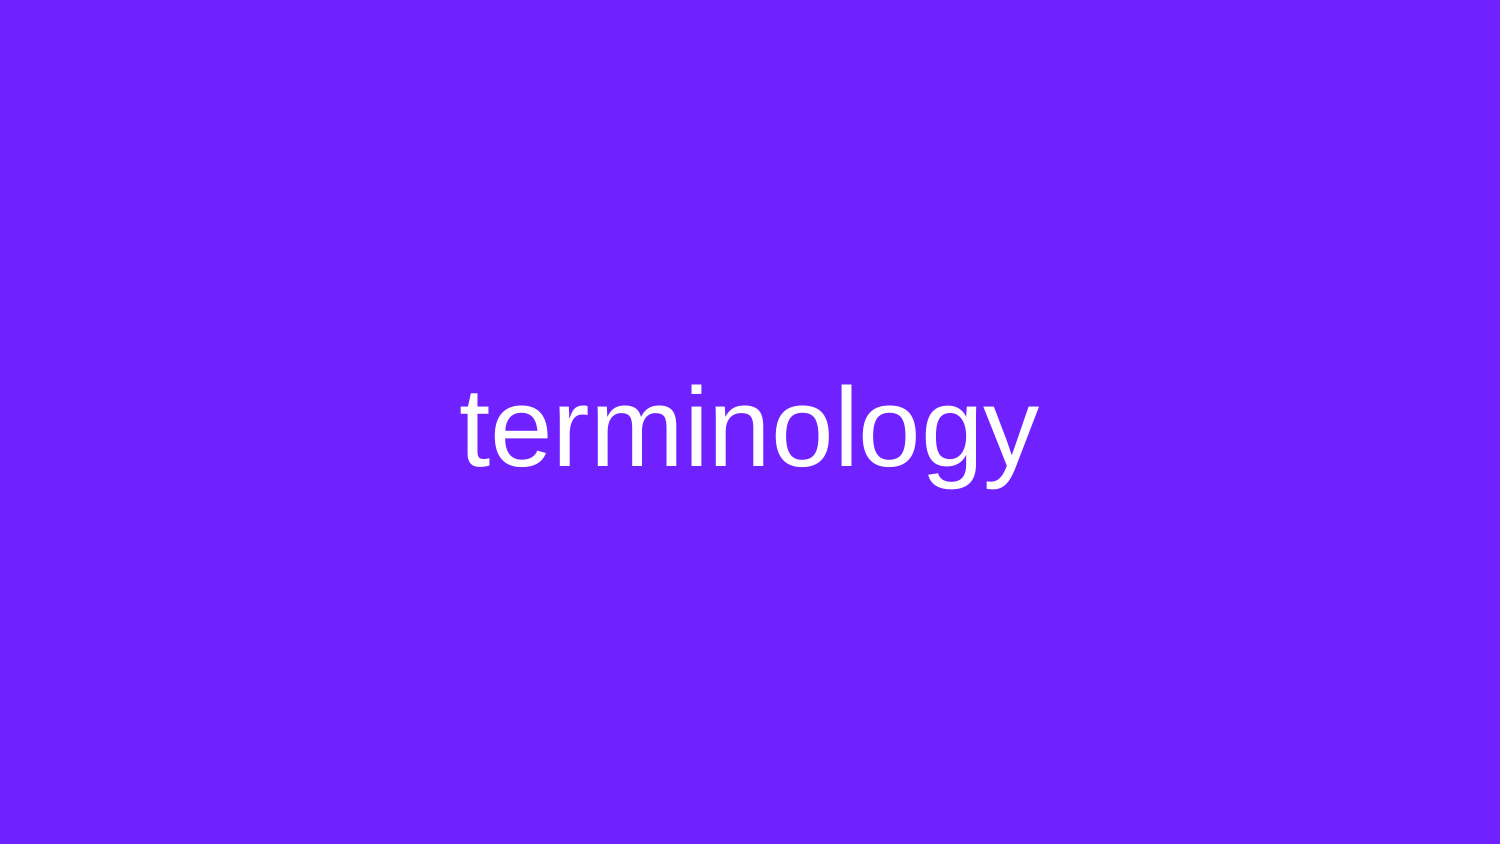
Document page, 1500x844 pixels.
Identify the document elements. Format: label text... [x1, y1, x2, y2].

title terminology [75, 351, 1425, 493]
